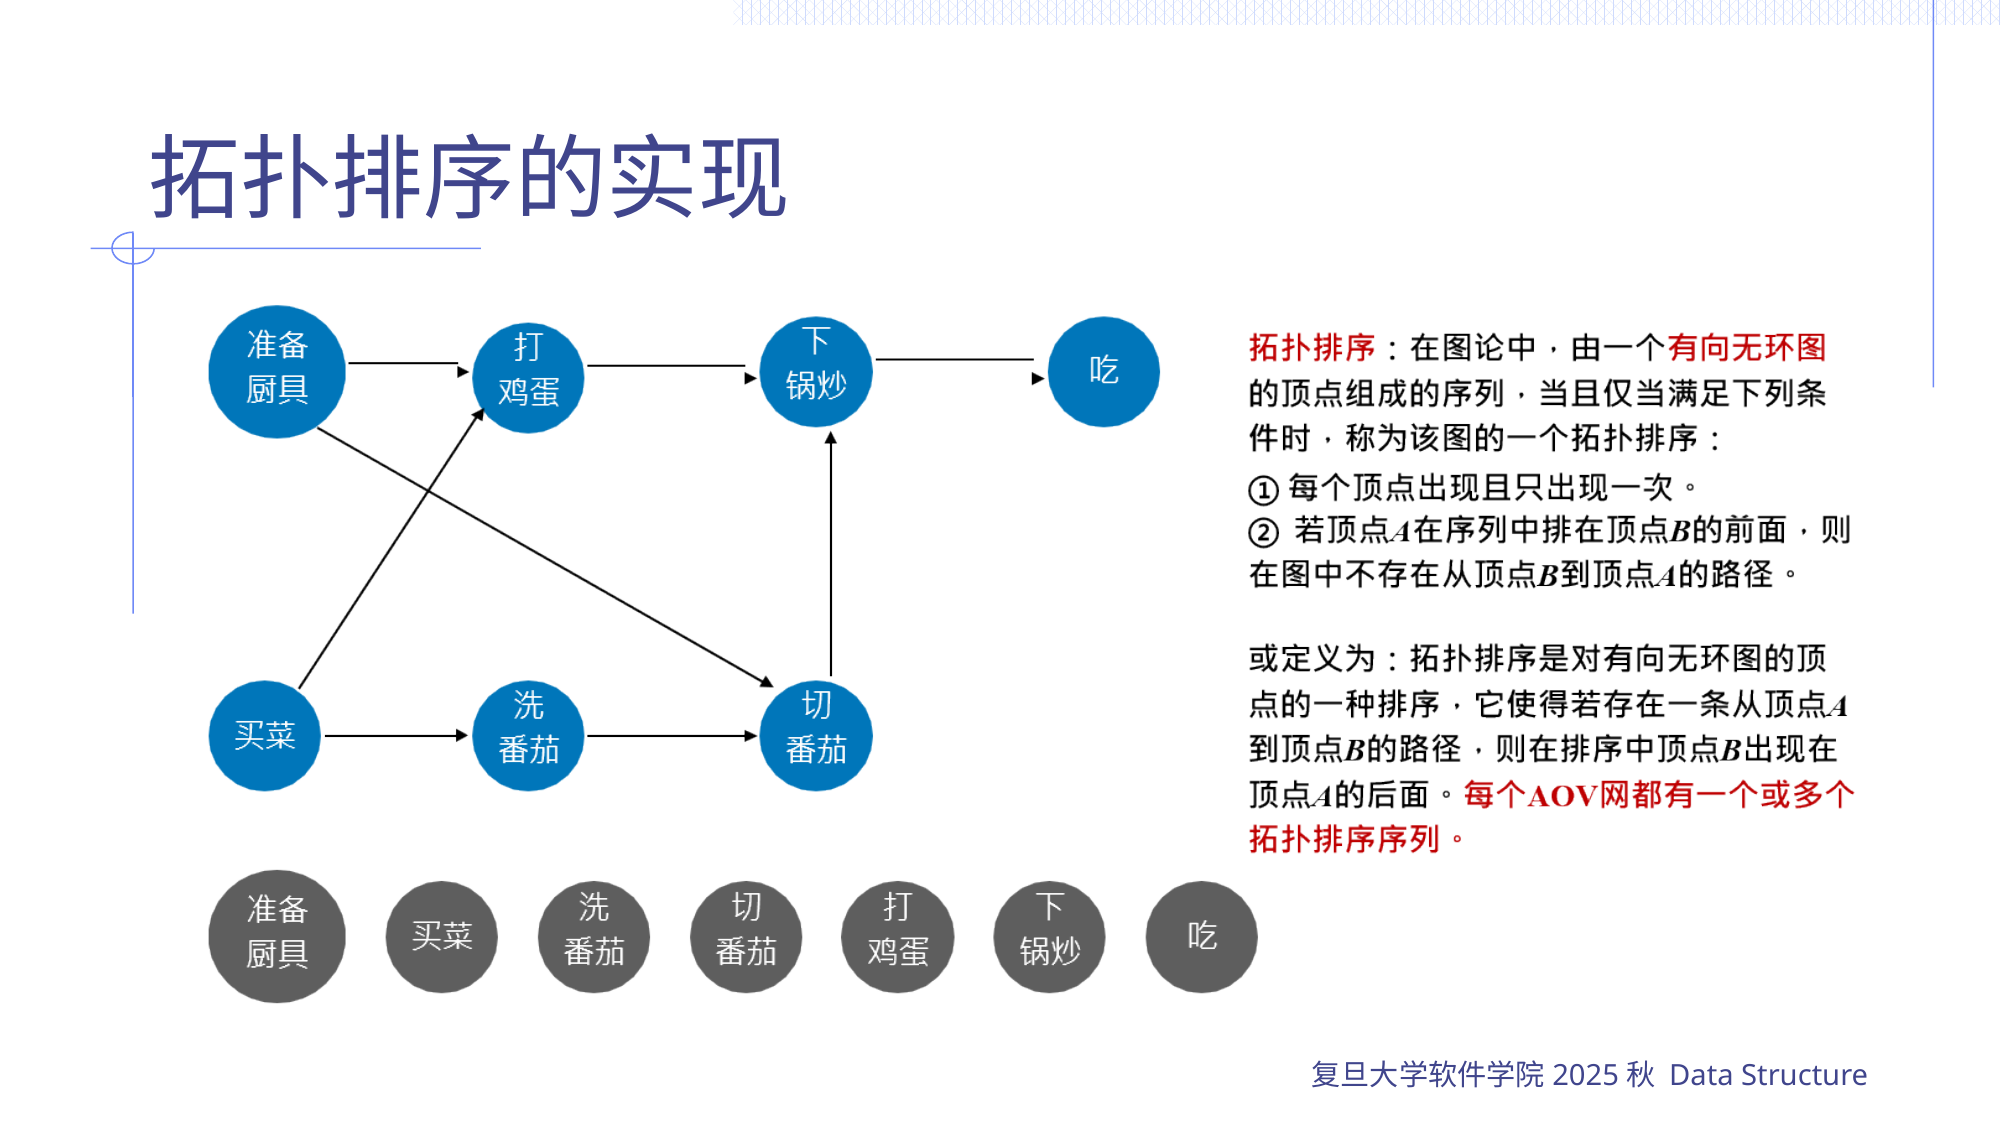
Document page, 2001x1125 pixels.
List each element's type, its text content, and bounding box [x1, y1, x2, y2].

title 拓扑排序的实现 [133, 50, 1834, 238]
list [133, 268, 1934, 1032]
